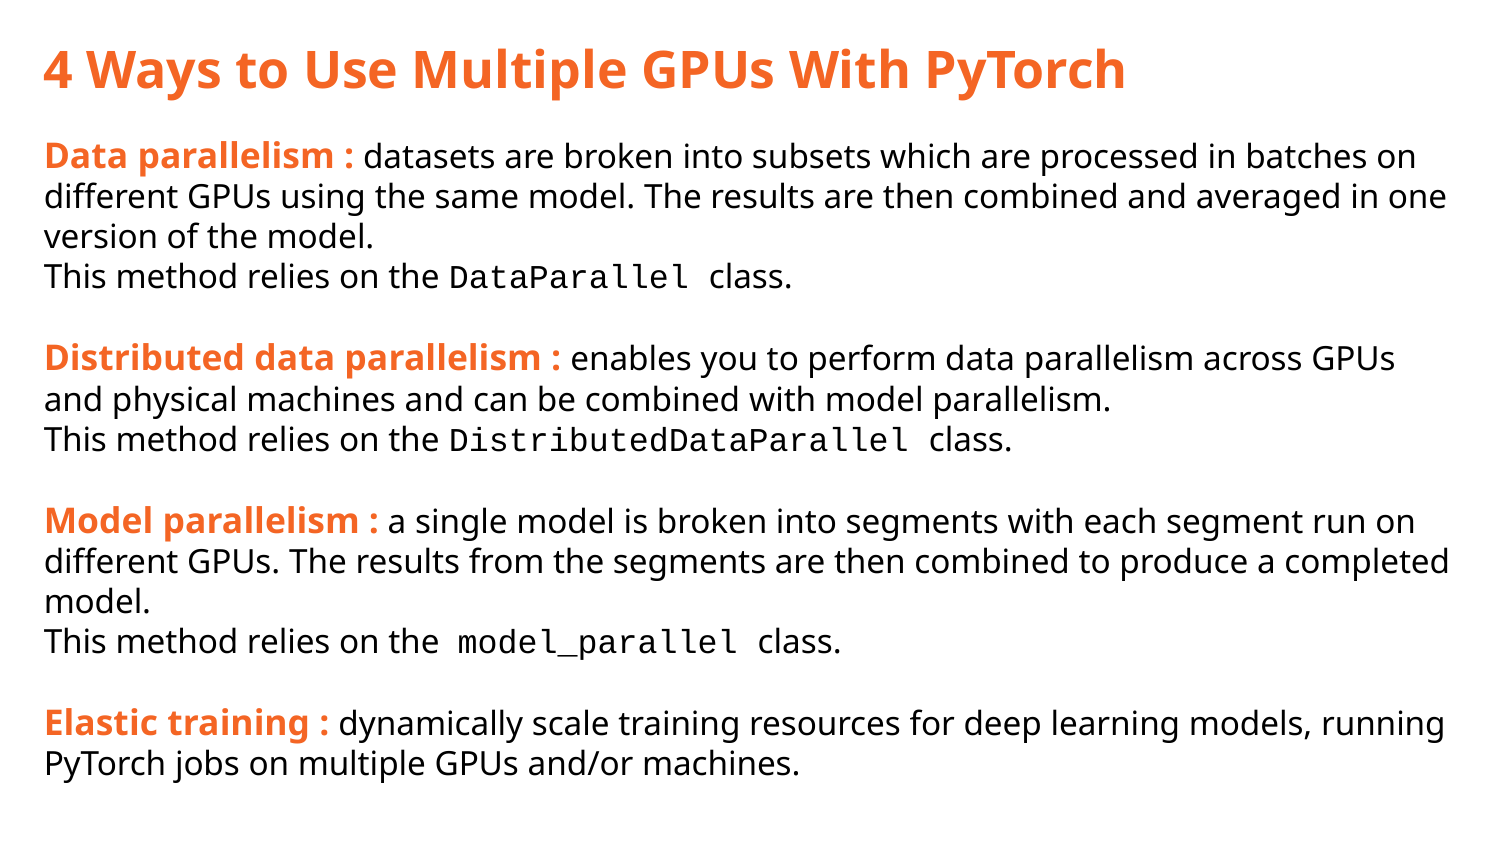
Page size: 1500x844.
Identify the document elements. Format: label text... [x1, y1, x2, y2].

title 4 Ways to Use Multiple GPUs With PyTorch [28, 9, 1427, 115]
text_box Data parallelism : datasets are broken into subsets which are processed in batches on different GPUs using the same model. The results are then combined and averaged in one version of the model. This method relies on the DataParallel class. Distributed data parallelism : enables you to perform data parallelism across GPUs and physical machines and can be combined with model parallelism. This method relies on the DistributedDataParallel class. Model parallelism : a single model is broken into segments with each segment run on different GPUs. The results from the segments are then combined to produce a completed model. This method relies on the model_parallel class. Elastic training : dynamically scale training resources for deep learning models, running PyTorch jobs on multiple GPUs and/or machines. [28, 118, 1469, 798]
